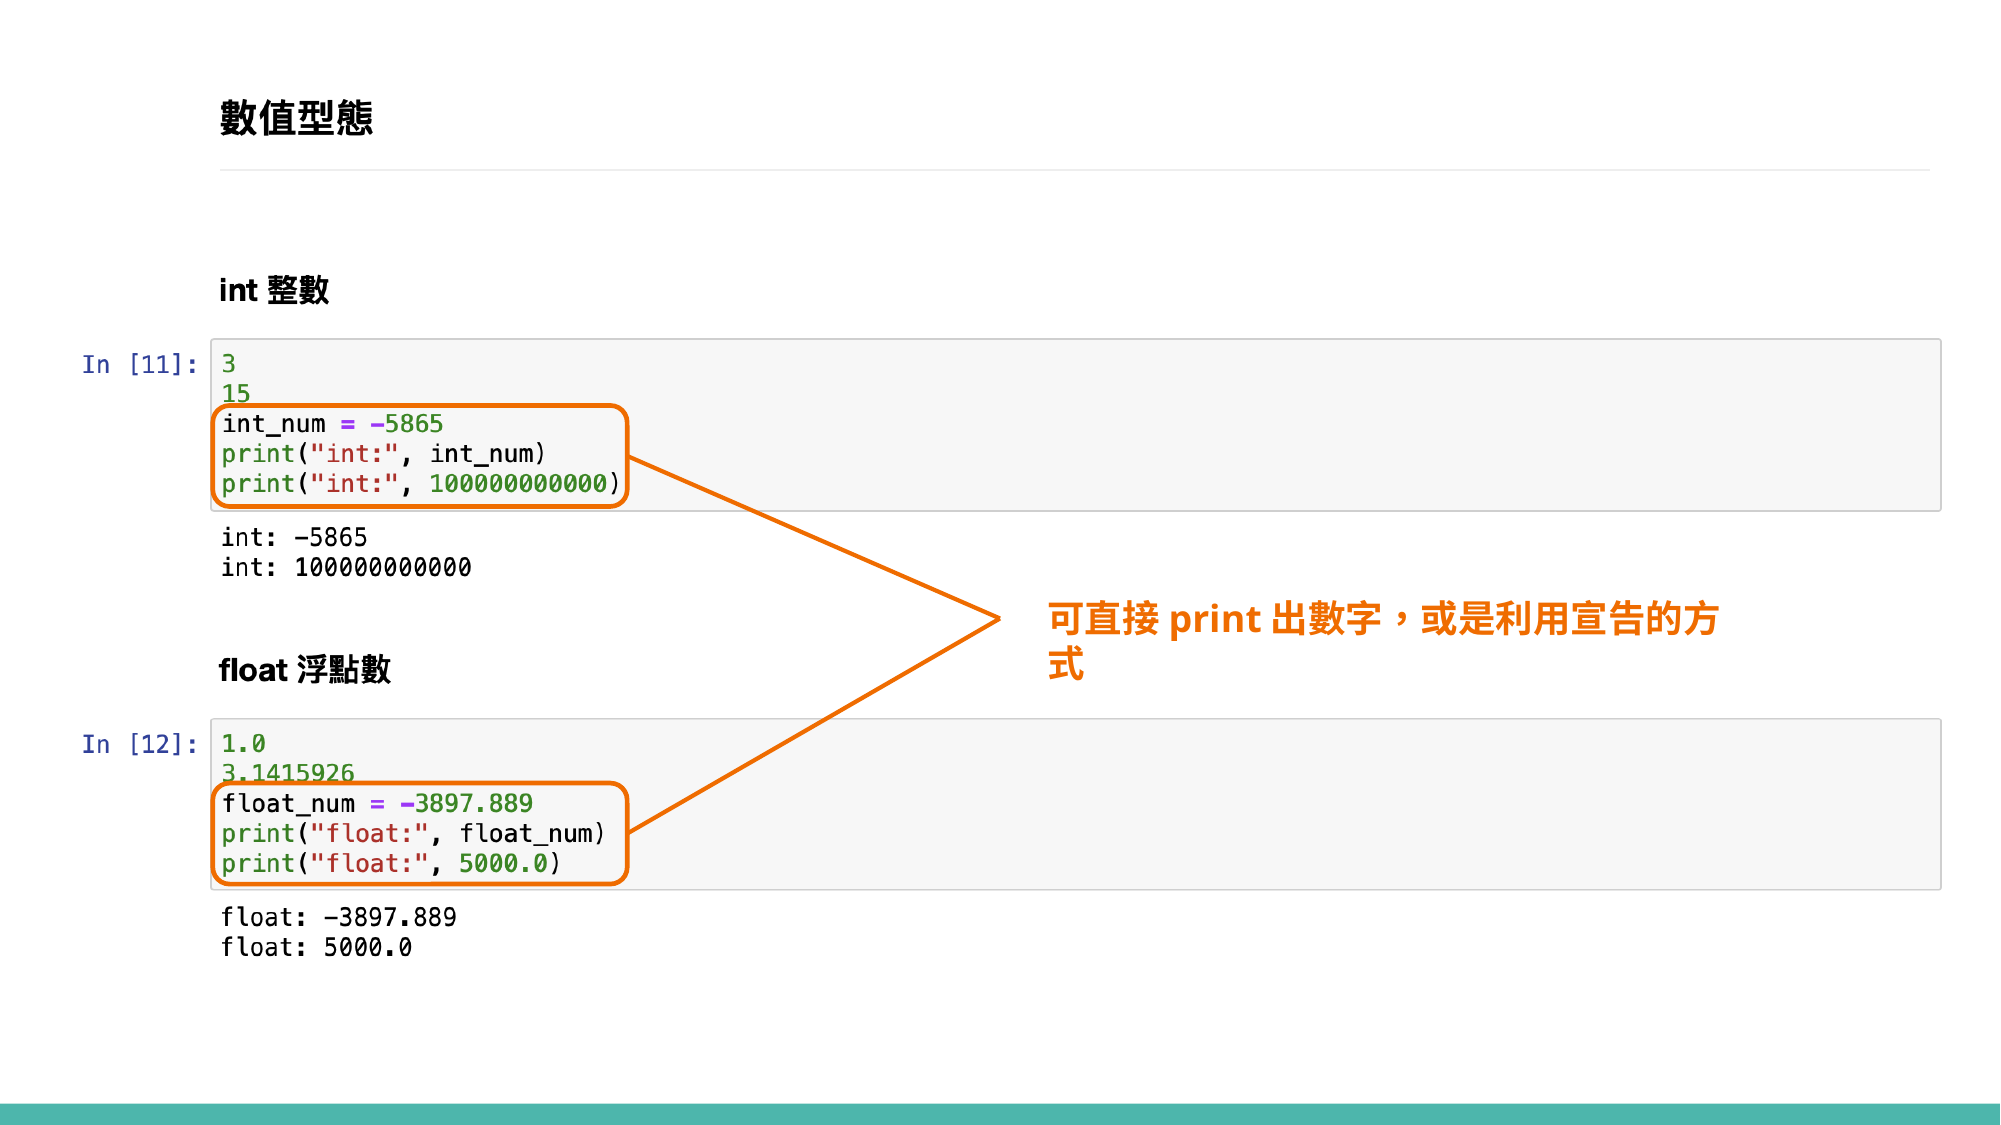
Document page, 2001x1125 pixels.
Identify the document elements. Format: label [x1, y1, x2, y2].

text_box [626, 618, 1001, 834]
text_box [626, 455, 1001, 617]
picture [26, 69, 1974, 995]
